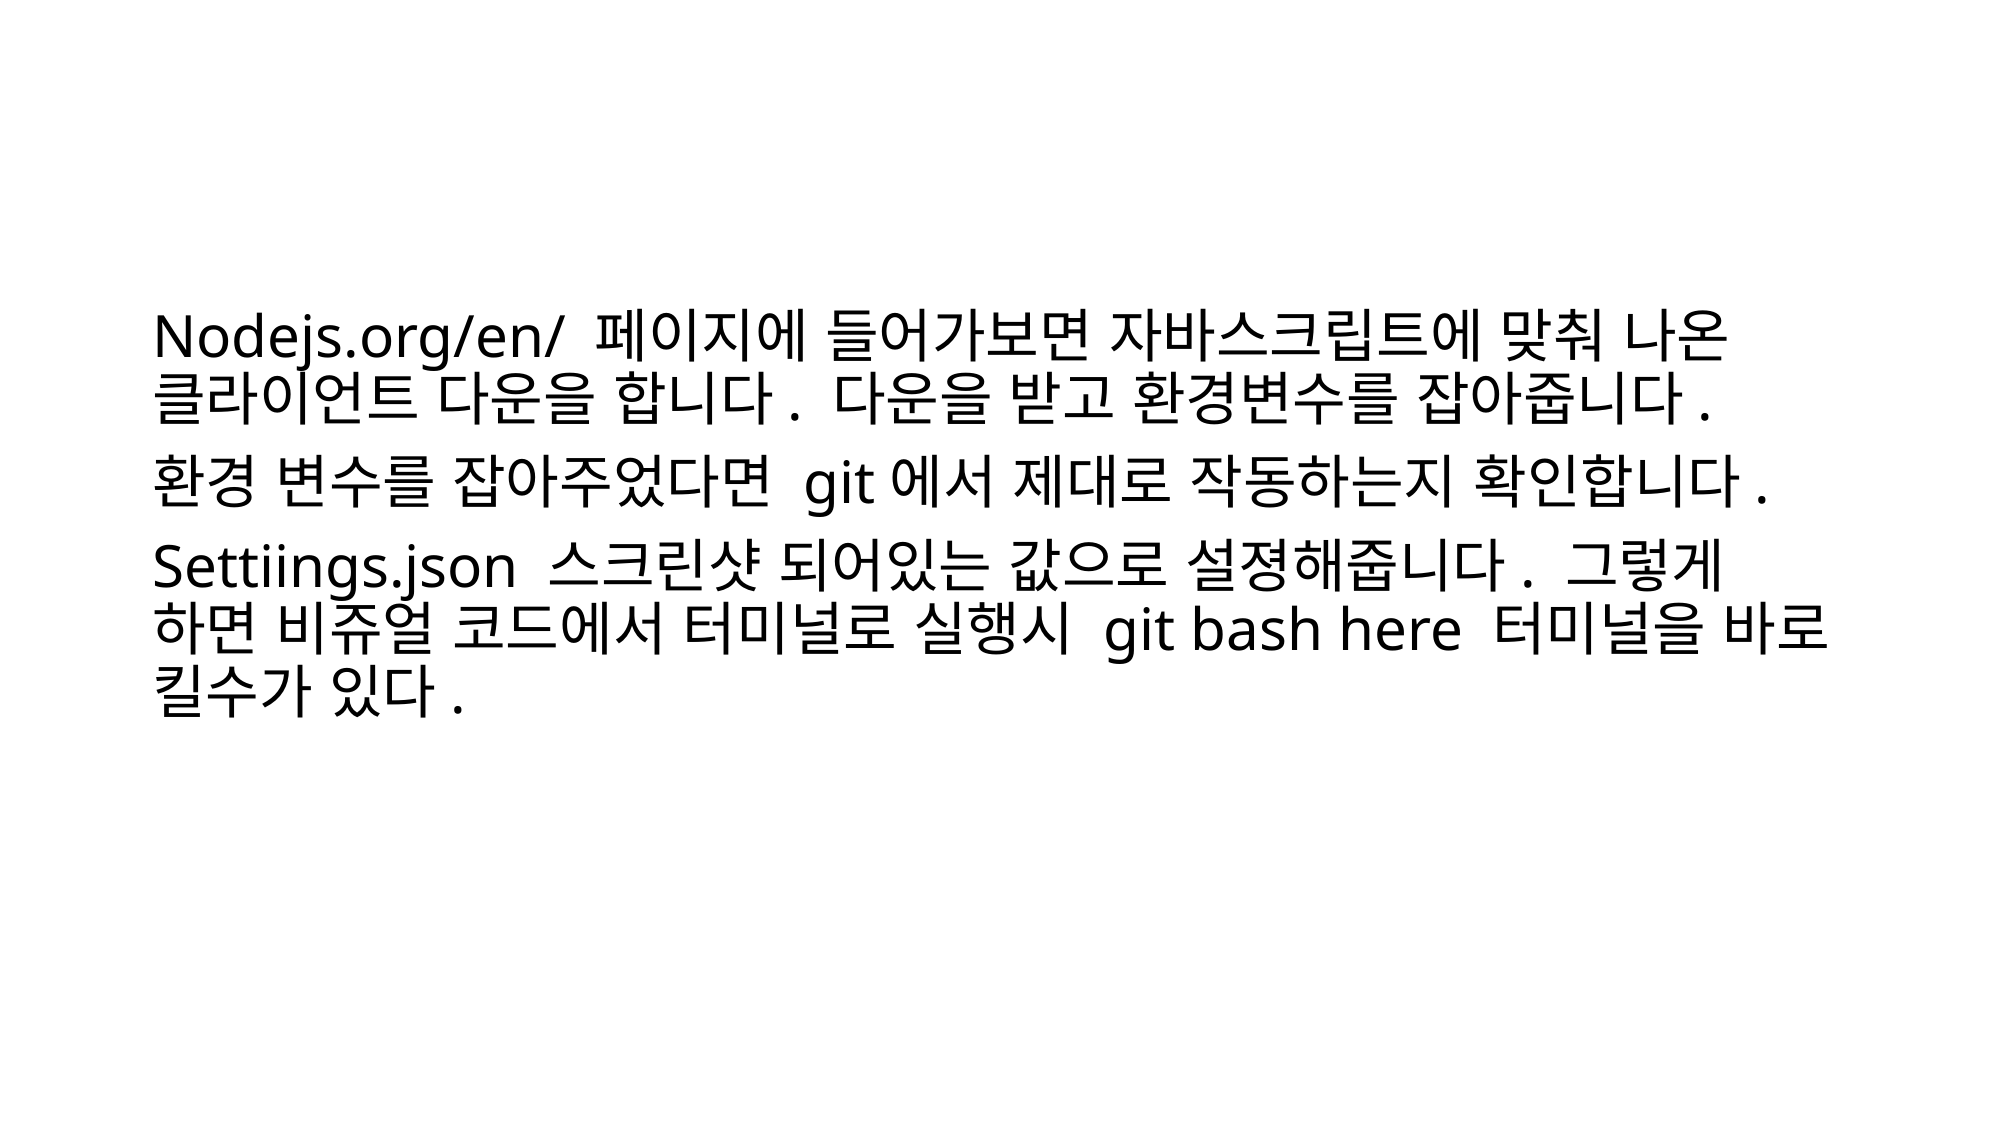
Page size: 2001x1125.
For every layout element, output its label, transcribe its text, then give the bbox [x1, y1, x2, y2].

list Nodejs.org/en/ 페이지에 들어가보면 자바스크립트에 맞춰 나온 클라이언트 다운을 합니다. 다운을 받고 환경변수를 잡아줍니다. 환경 변수를 잡아주었다면 git에서 제대로 작동하는지 확인합니다. Settiings.json 스크린샷 되어있는 값으로 설졍해줍니다. 그렇게 하면 비쥬얼 코드에서 터미널로 실행시 git bash here 터미널을 바로 킬수가 있다. [137, 299, 1863, 1014]
